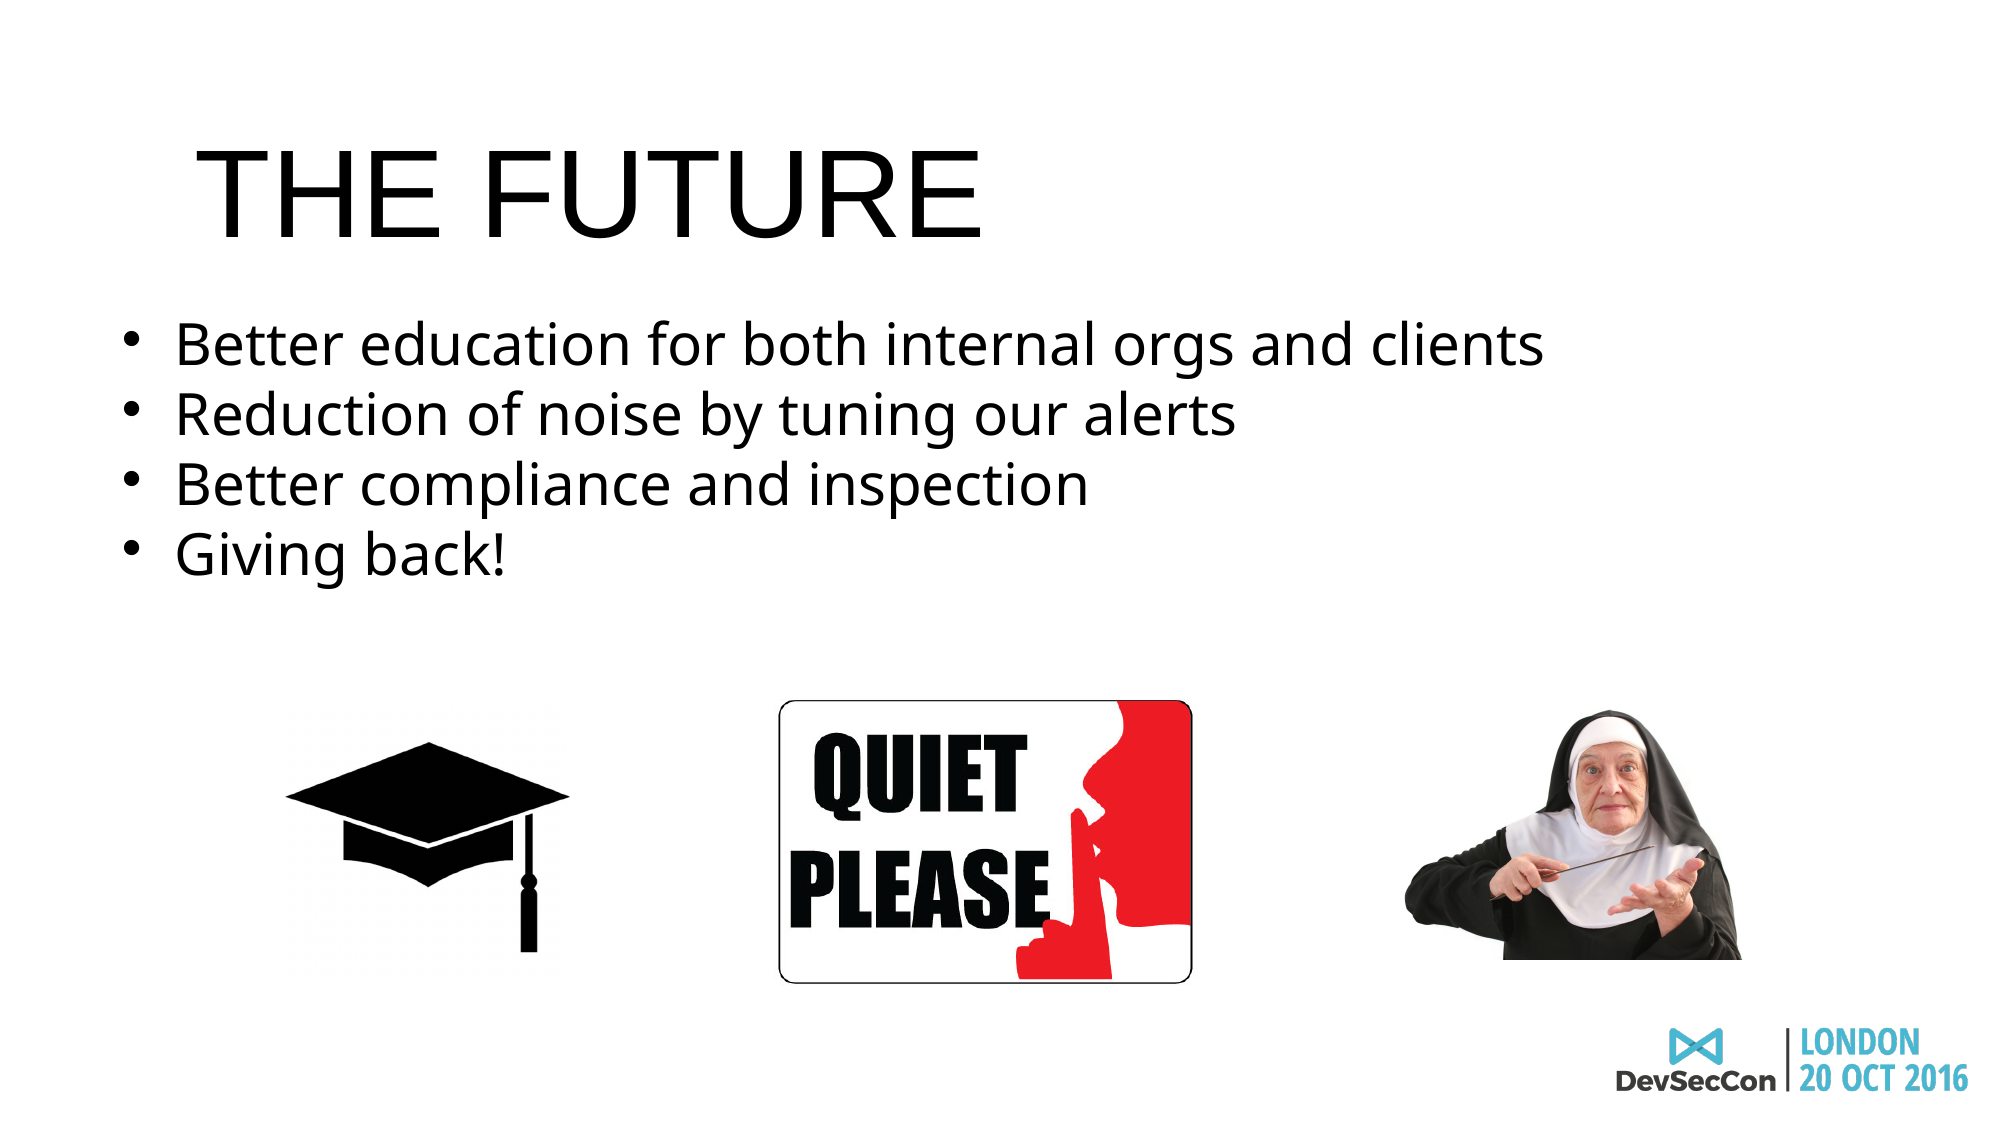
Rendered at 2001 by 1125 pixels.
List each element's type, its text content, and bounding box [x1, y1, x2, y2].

text_box Better education for both internal orgs and clients Reduction of noise by tuning our alerts Better compliance and inspection Giving back! [89, 299, 1909, 1014]
text_box THE FUTURE [179, 104, 1001, 260]
picture [284, 704, 571, 991]
picture [1609, 1014, 1985, 1105]
picture [739, 678, 1231, 1006]
picture [1379, 706, 1761, 961]
